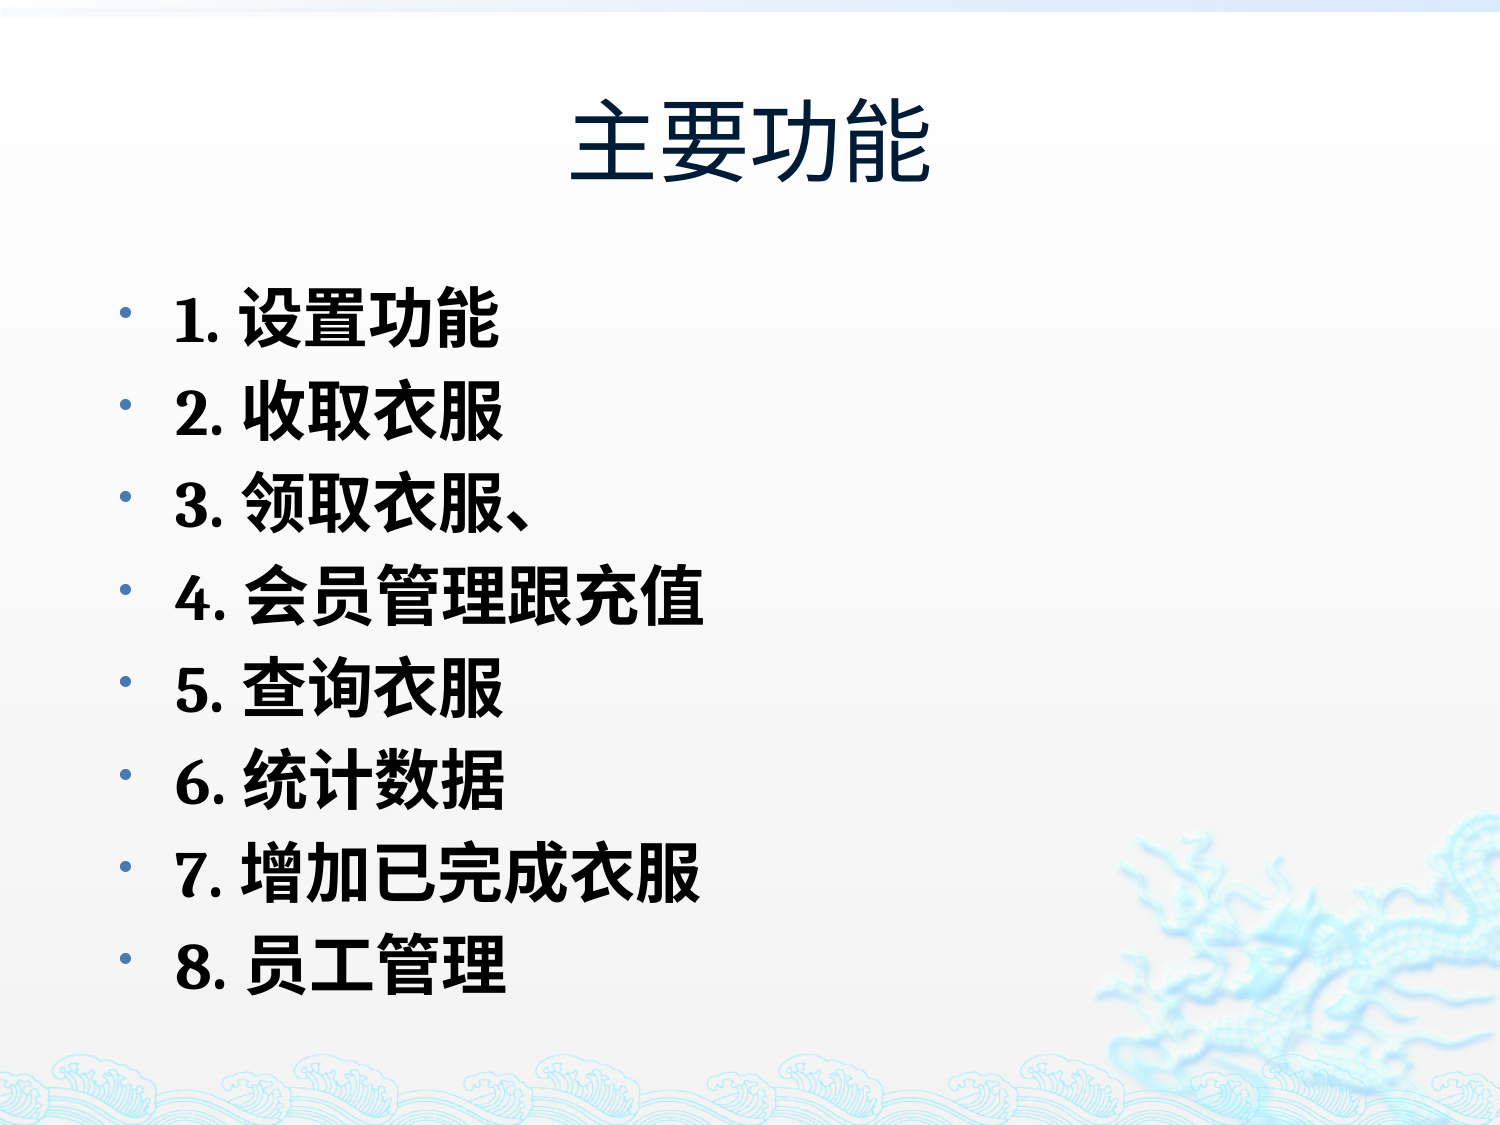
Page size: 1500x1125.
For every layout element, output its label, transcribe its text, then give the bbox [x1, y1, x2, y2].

title 主要功能 [75, 45, 1425, 233]
list 1.设置功能 2.收取衣服 3.领取衣服、 4.会员管理跟充值 5.查询衣服 6.统计数据 7.增加已完成衣服 8.员工管理 [105, 269, 1456, 1012]
